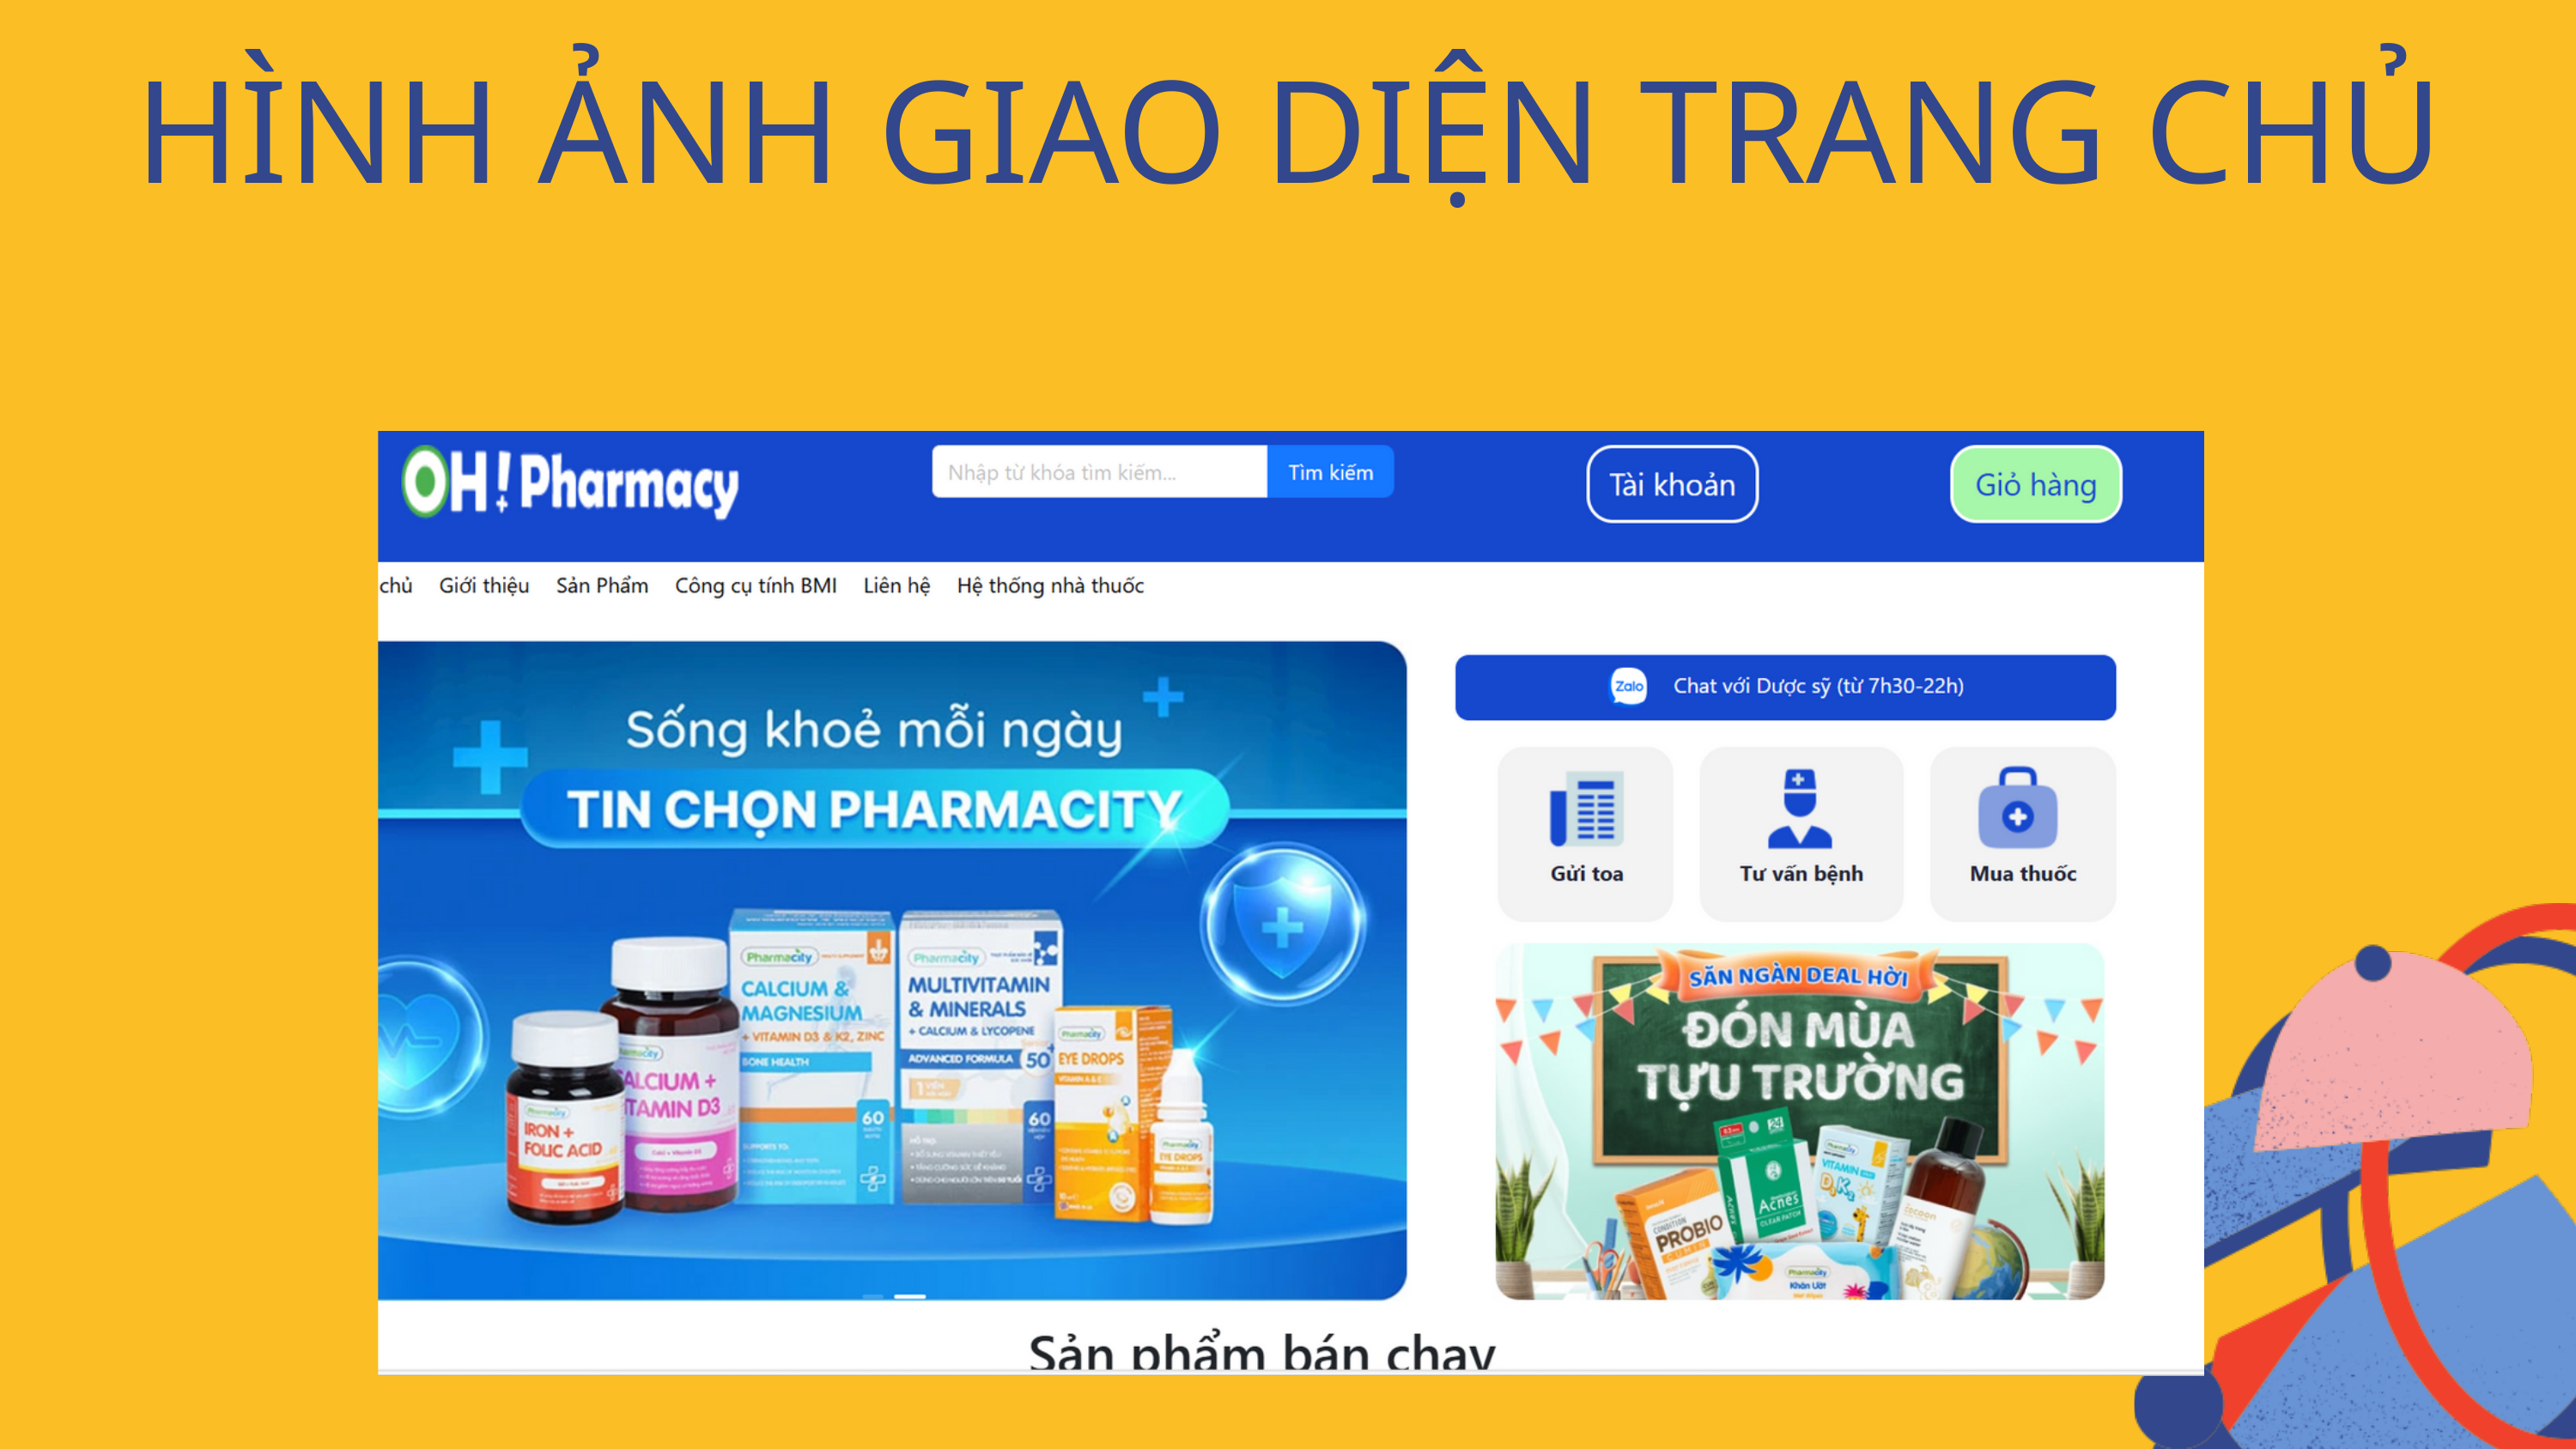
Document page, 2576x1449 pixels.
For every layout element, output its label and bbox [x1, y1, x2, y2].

text_box [81, 0, 2498, 376]
text_box [2134, 903, 2576, 1449]
text_box [378, 431, 2204, 1376]
